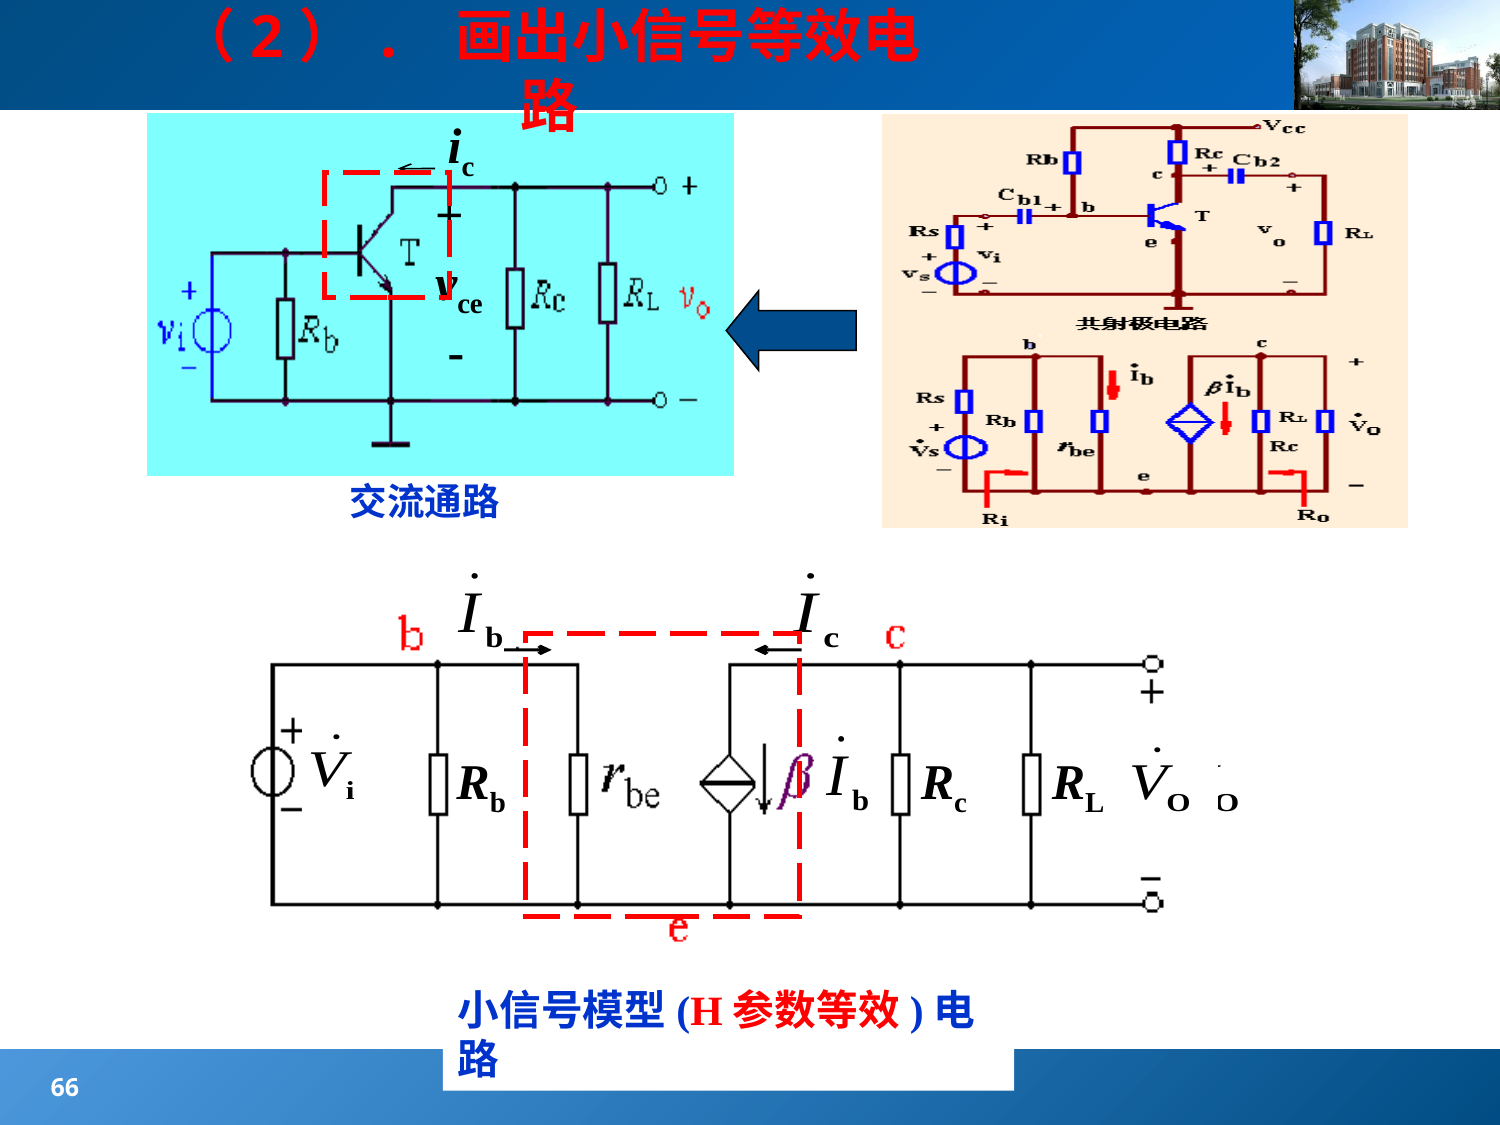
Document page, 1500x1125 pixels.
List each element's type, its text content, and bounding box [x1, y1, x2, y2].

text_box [1218, 562, 1268, 958]
text_box （2）. 画出小信号等效电路 [147, 19, 951, 120]
picture [1294, 0, 1500, 110]
text_box [739, 290, 857, 371]
text_box 小信号模型(H参数等效)电路 [442, 975, 1015, 1091]
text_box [218, 562, 1218, 958]
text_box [882, 114, 1408, 528]
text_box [147, 113, 734, 531]
